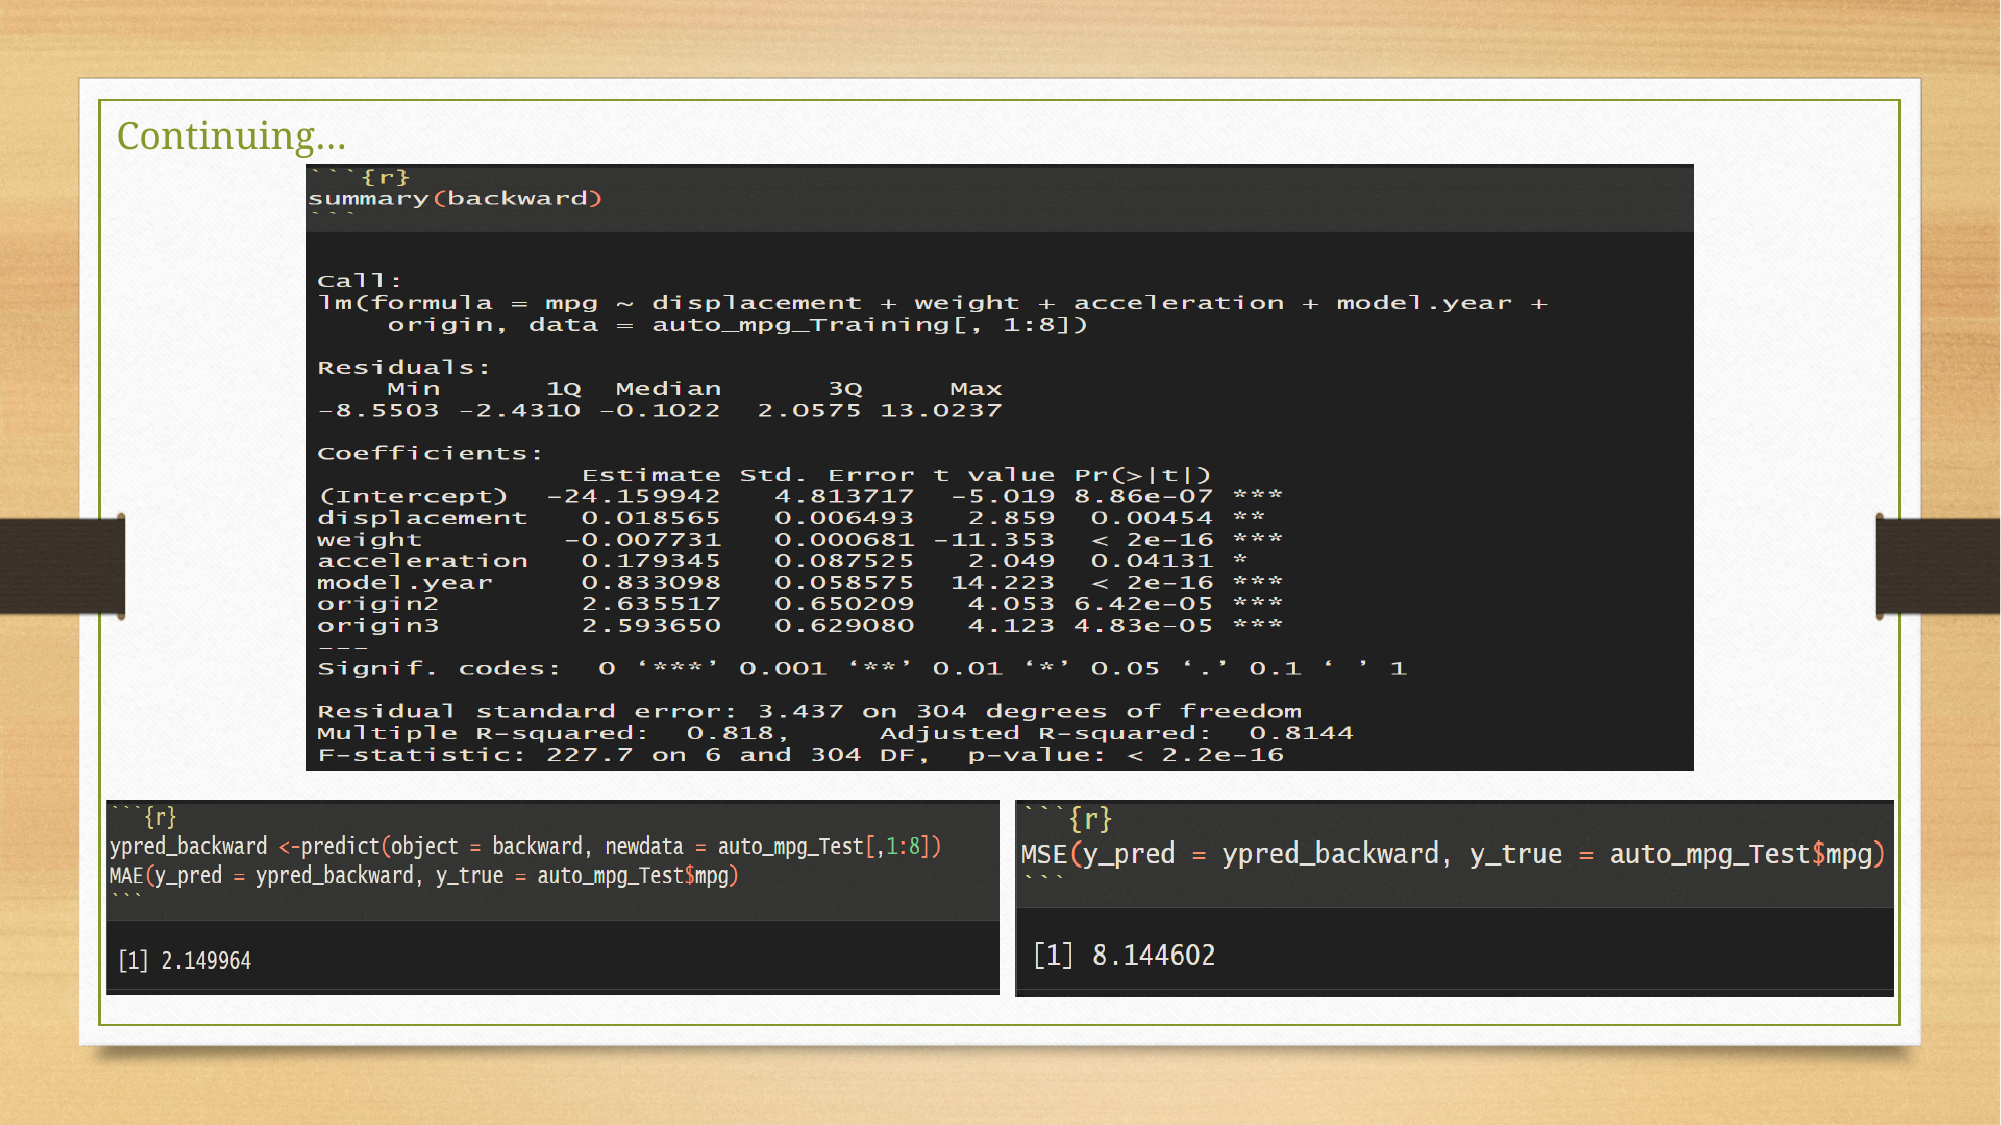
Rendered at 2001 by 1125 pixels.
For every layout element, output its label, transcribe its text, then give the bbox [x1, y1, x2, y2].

text_box Continuing… [101, 111, 1226, 216]
picture [0, 0, 2001, 1125]
